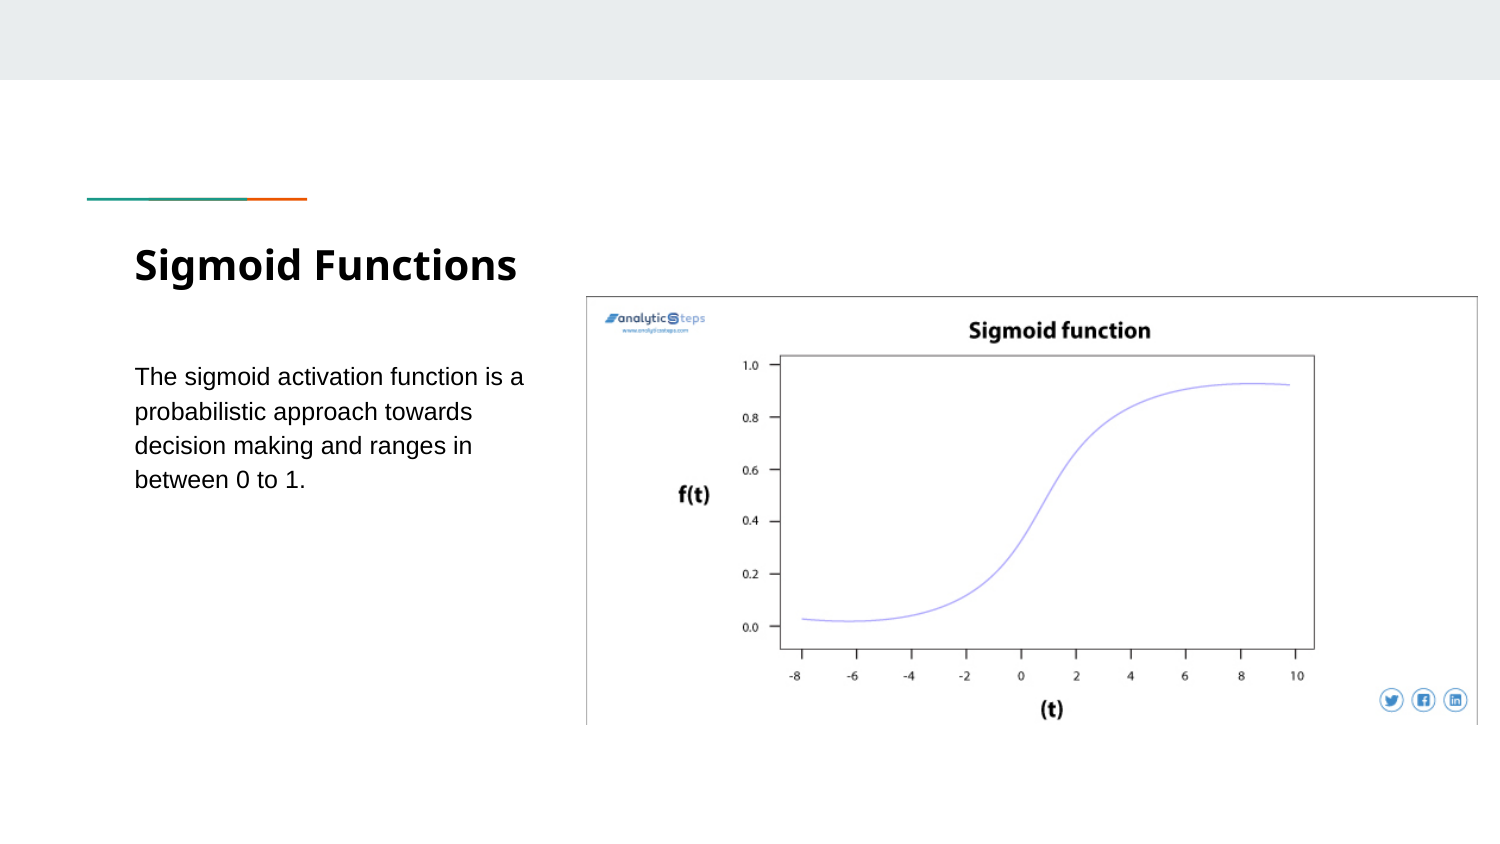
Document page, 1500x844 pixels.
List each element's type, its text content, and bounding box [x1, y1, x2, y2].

list The sigmoid activation function is a probabilistic approach towards decision making and ranges in between 0 to 1. [119, 341, 581, 712]
title Sigmoid Functions [119, 216, 1381, 305]
picture [586, 296, 1478, 725]
